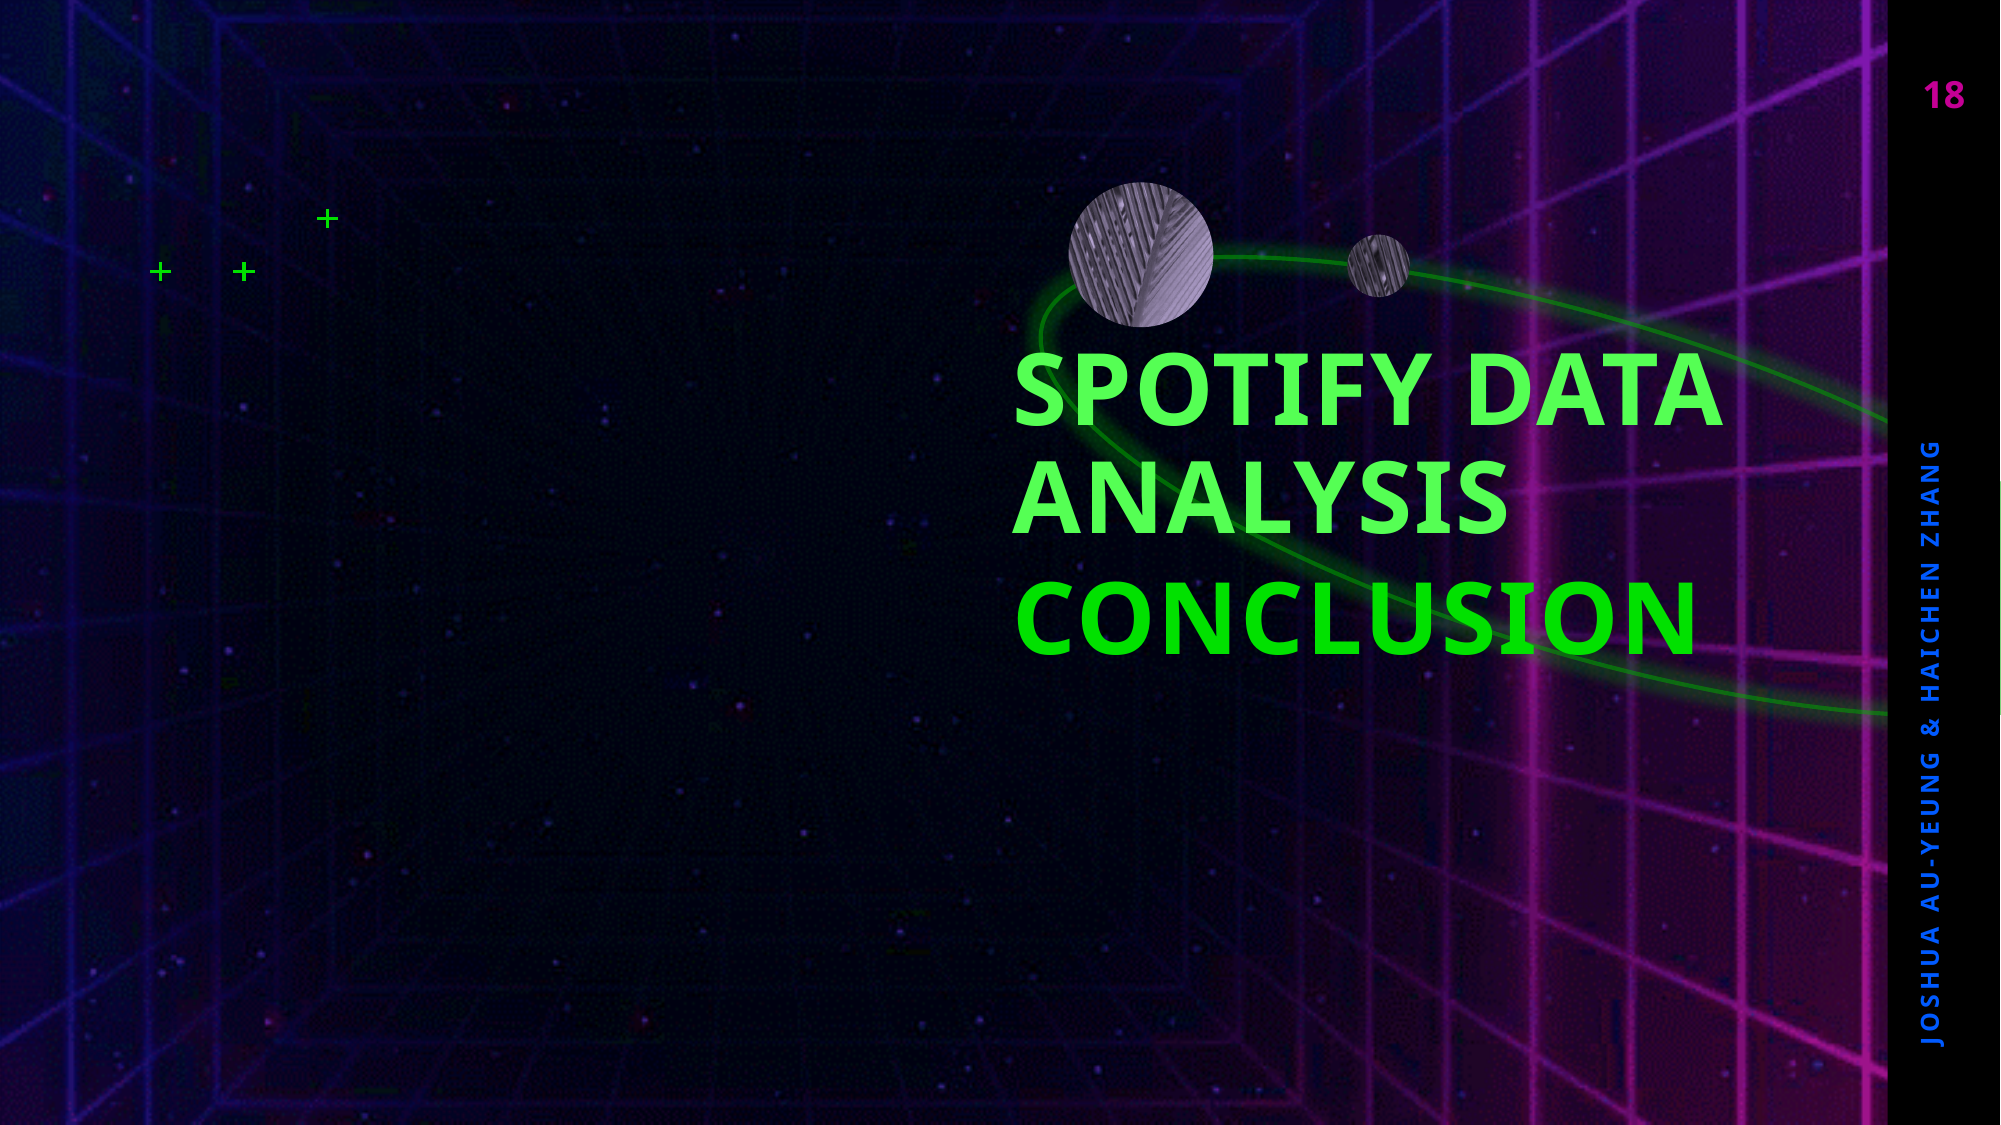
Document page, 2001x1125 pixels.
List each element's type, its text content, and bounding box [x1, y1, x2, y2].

picture [1336, 385, 1887, 701]
list Spotify Data Analysis [1012, 67, 1763, 555]
picture [0, 0, 1887, 1125]
slide_number 18 [1887, 50, 2000, 143]
footer Joshua Au-Yeung & Haichen Zhang [1913, 413, 1974, 1046]
title Conclusion [1012, 568, 1763, 1056]
